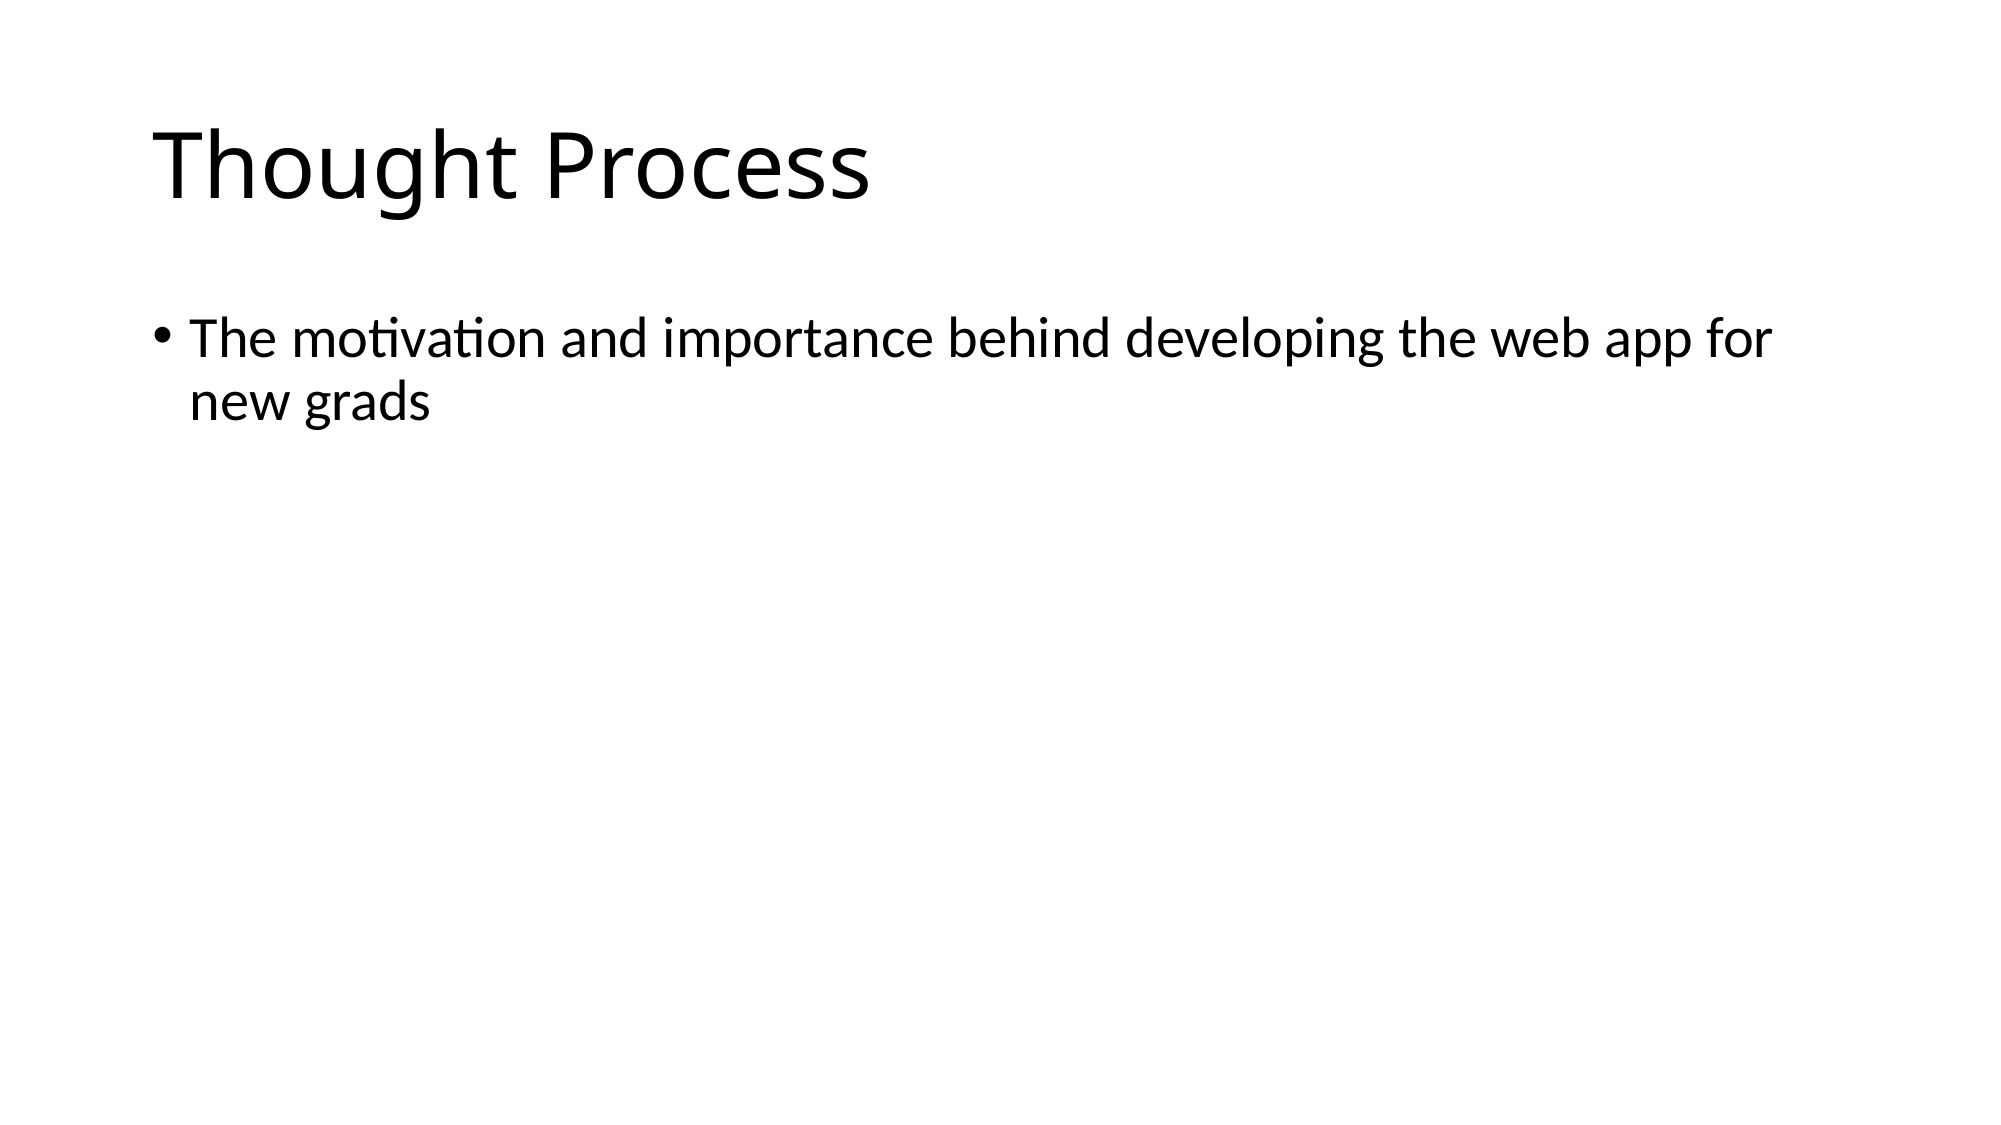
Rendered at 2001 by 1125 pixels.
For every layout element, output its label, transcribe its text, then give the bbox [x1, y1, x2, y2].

list The motivation and importance behind developing the web app for new grads [137, 299, 1863, 1014]
title Thought Process [137, 59, 1863, 278]
